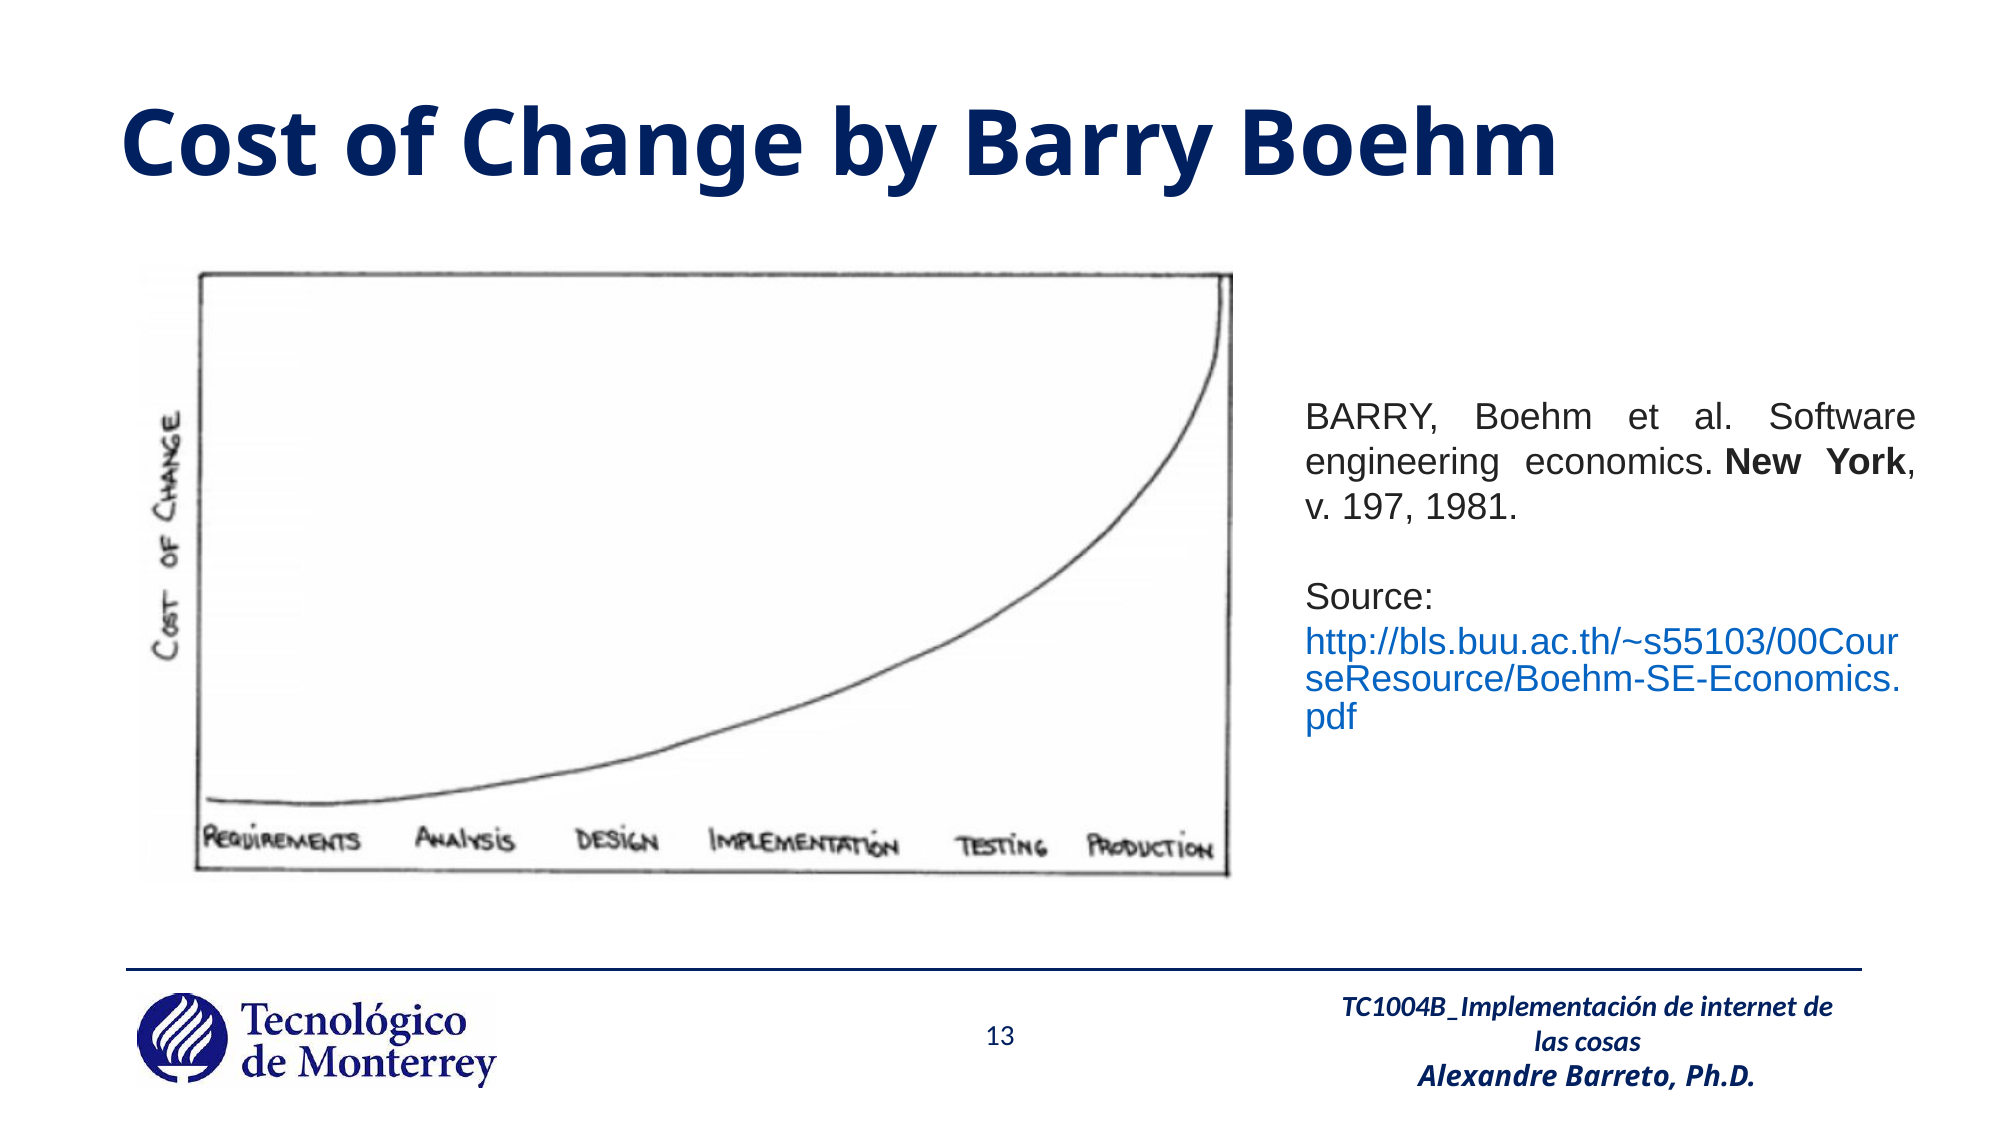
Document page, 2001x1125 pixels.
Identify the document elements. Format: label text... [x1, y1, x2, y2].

title Cost of Change by Barry Boehm [104, 36, 1830, 255]
picture [137, 265, 1233, 882]
text_box BARRY, Boehm et al. Software engineering economics. New York, v. 197, 1981. Source: http://bls.buu.ac.th/~s55103/00CourseResource/Boehm-SE-Economics.pdf [1290, 384, 1932, 715]
picture [137, 993, 497, 1088]
